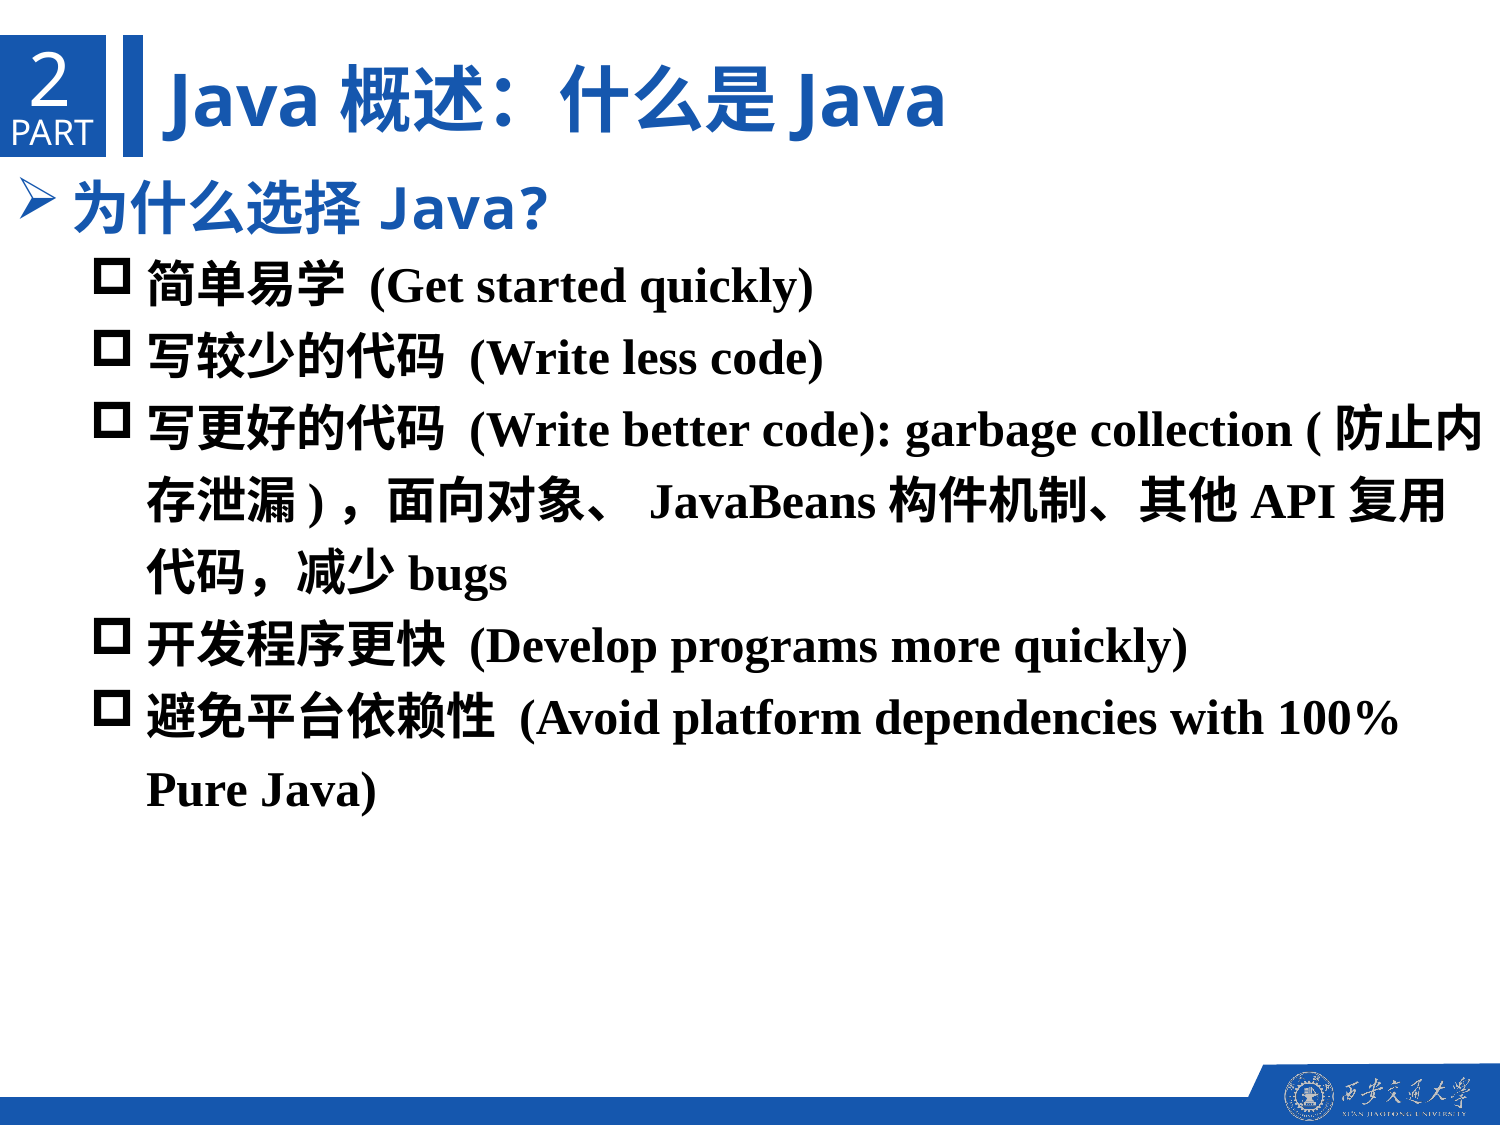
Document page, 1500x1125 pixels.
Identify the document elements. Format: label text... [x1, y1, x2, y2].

text_box Java概述：什么是Java [153, 45, 964, 149]
text_box 2 [14, 23, 87, 129]
text_box 为什么选择Java? 简单易学 (Get started quickly) 写较少的代码 (Write less code) 写更好的代码 (Write better code): garbage collection (防止内存泄漏)，面向对象、JavaBeans构件机制、其他API复用代码，减少bugs 开发程序更快 (Develop programs more quickly) 避免平台依赖性 (Avoid platform dependencies with 100% Pure Java) [0, 149, 1500, 824]
text_box PART [9, 109, 95, 149]
